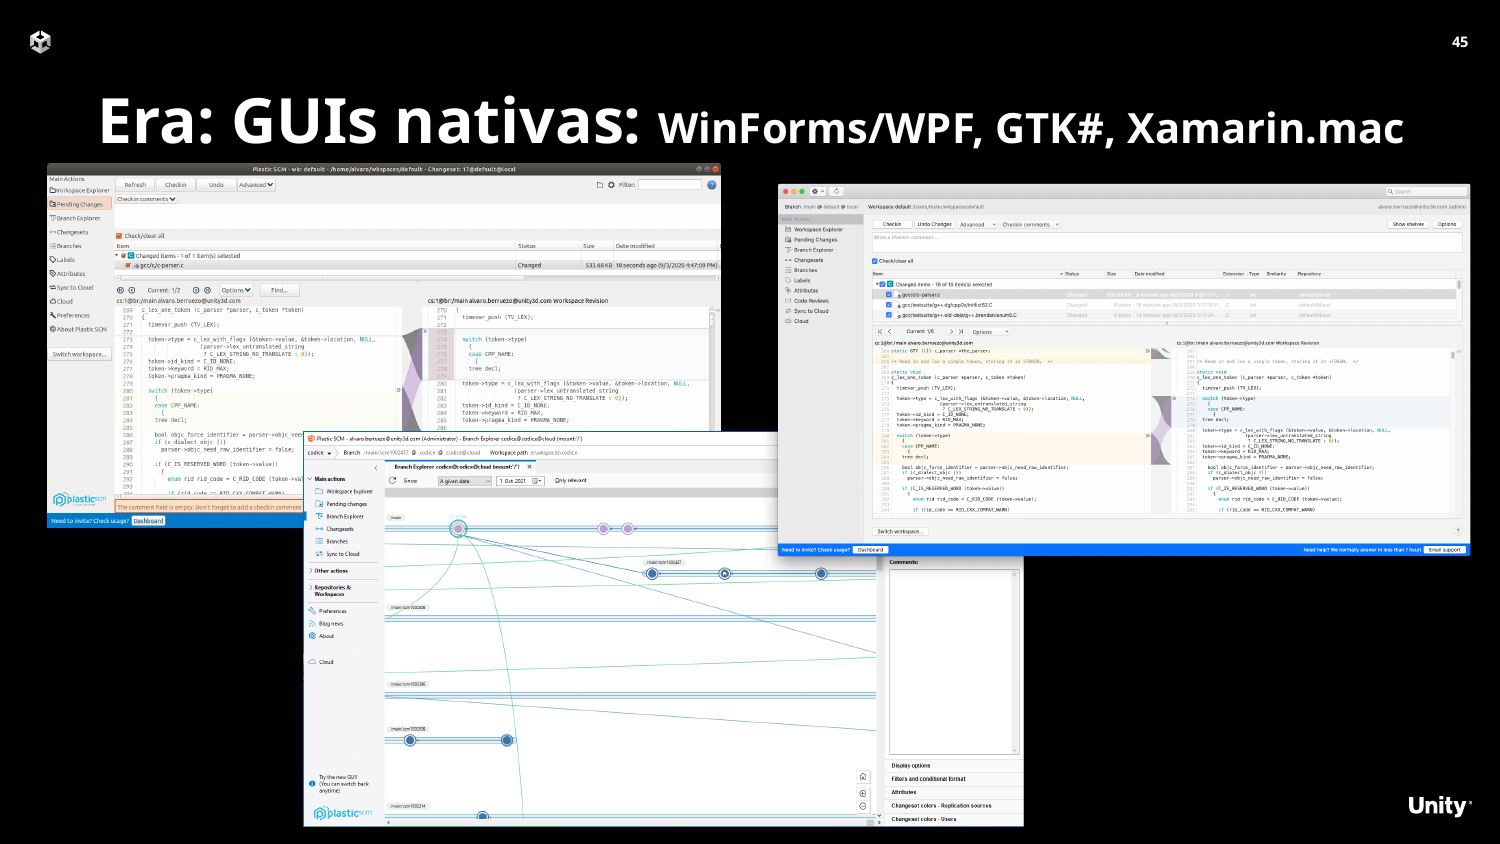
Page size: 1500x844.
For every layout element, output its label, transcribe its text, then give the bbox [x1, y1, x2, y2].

title Era: GUIs nativas: WinForms/WPF, GTK#, Xamarin.mac [97, 89, 1485, 175]
picture [46, 163, 1493, 827]
slide_number ‹#› [1391, 31, 1469, 55]
